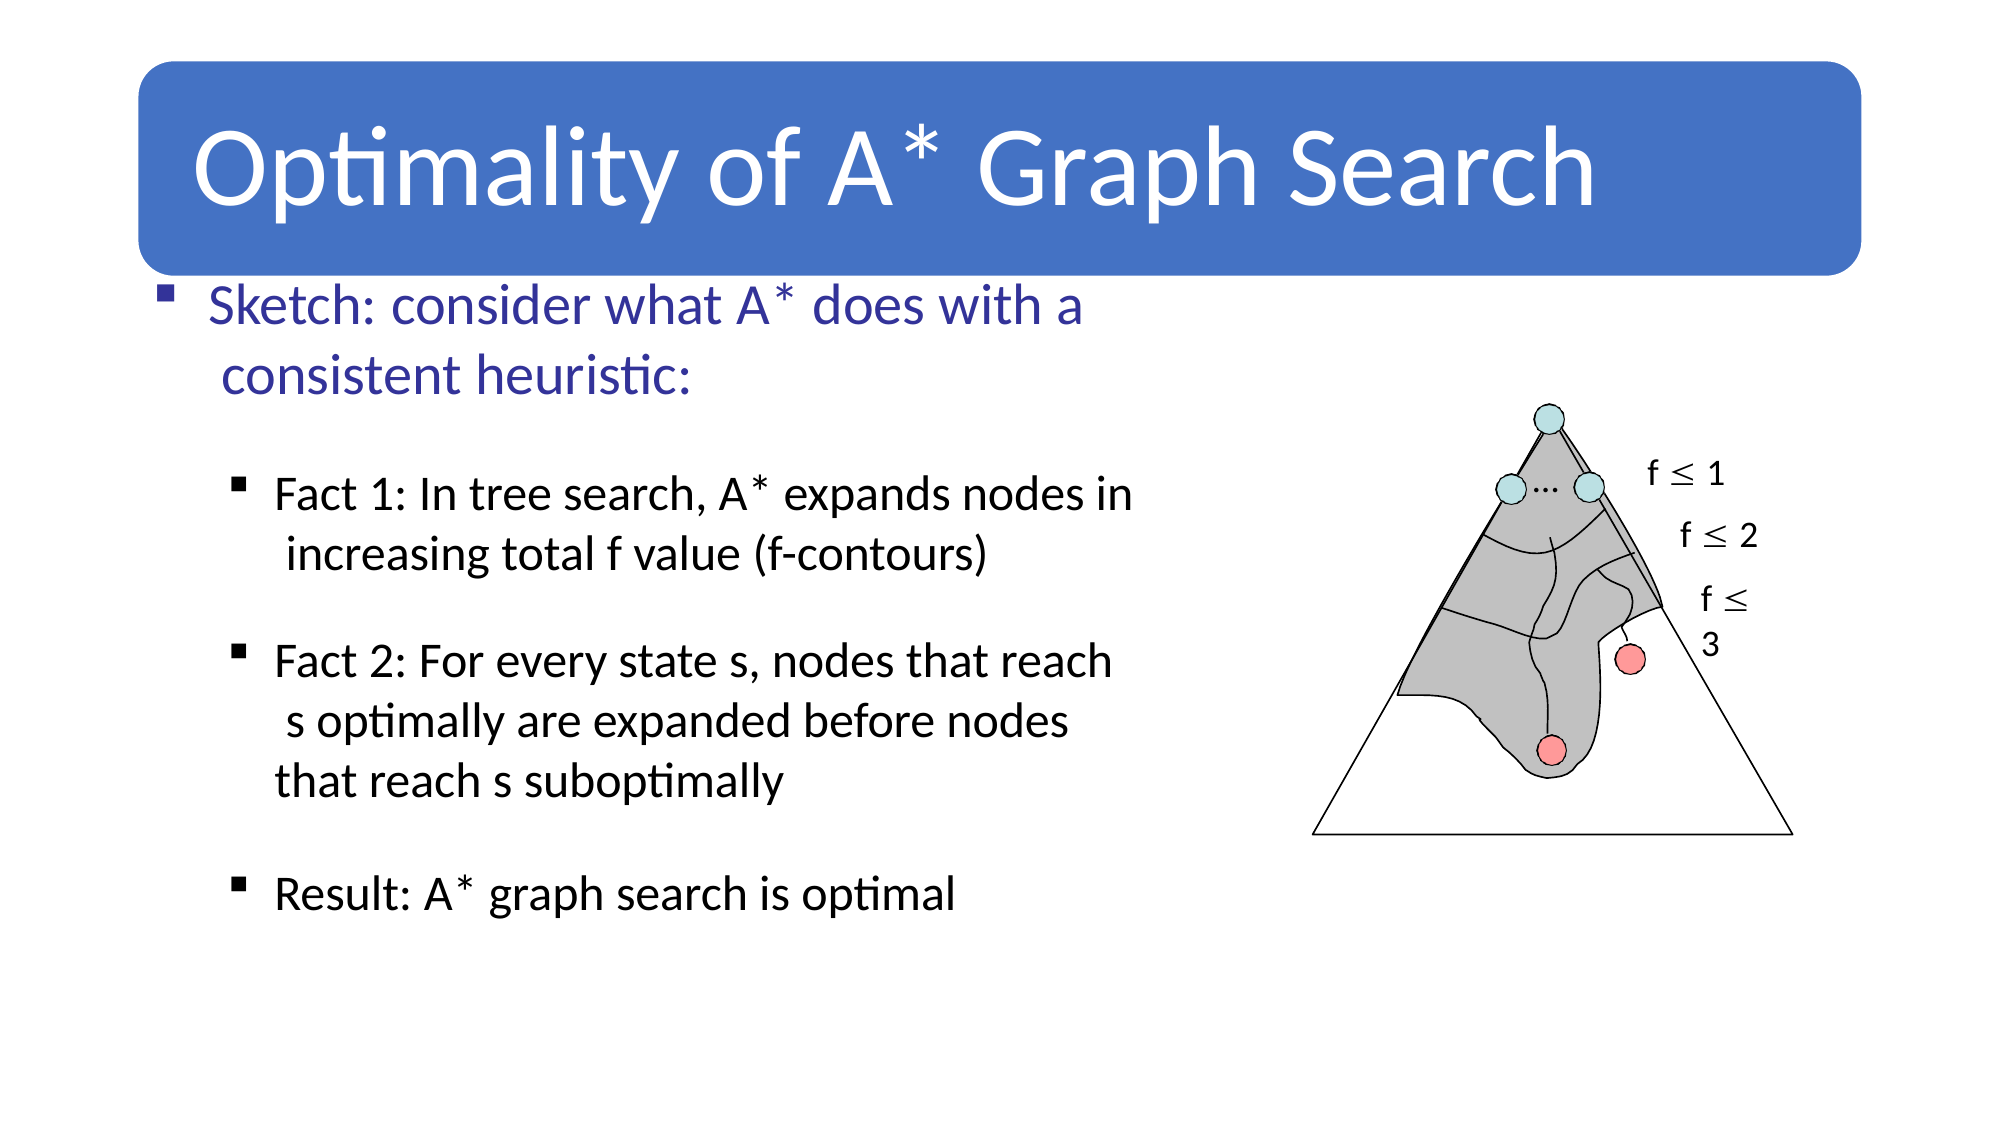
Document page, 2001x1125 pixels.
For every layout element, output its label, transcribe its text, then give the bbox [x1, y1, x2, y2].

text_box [1311, 410, 1794, 836]
text_box Fact 2: For every state s, nodes that reach s optimally are expanded before nodes that reach s suboptimally Result: A* graph search is optimal [225, 625, 1123, 921]
text_box Sketch: consider what A* does with a consistent heuristic: [150, 278, 1096, 407]
text_box Fact 1: In tree search, A* expands nodes in increasing total f value (f-contours) [225, 458, 1142, 581]
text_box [137, 59, 1863, 278]
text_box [1440, 403, 1646, 766]
